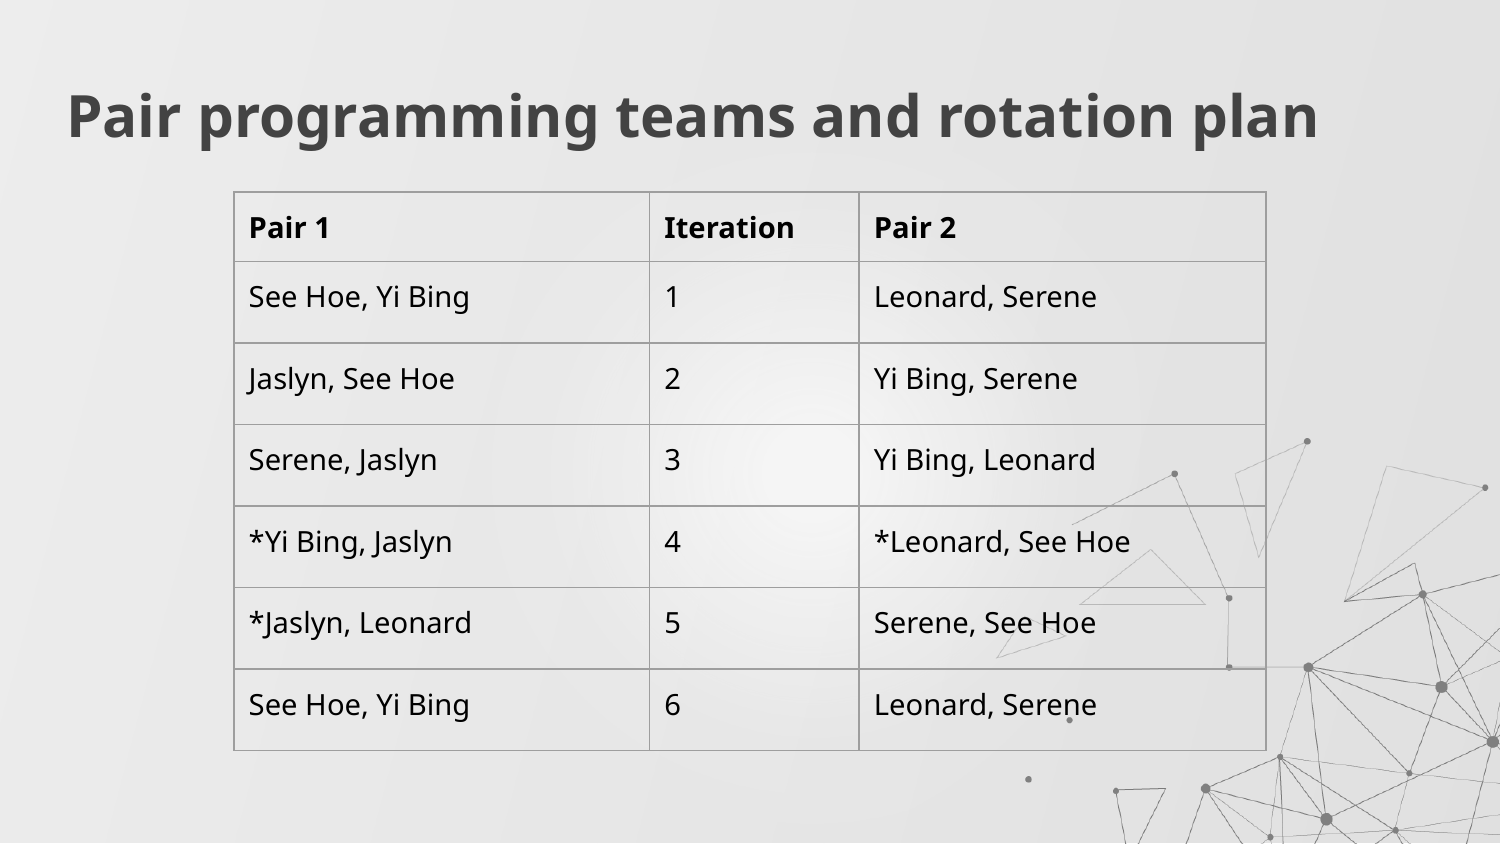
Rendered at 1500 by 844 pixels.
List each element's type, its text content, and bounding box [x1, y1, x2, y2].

table_cell 5 [650, 588, 858, 668]
table_cell See Hoe, Yi Bing [235, 262, 649, 342]
table_cell 4 [650, 507, 858, 587]
table_cell 3 [650, 425, 858, 505]
table_cell Jaslyn, See Hoe [235, 344, 649, 424]
table_cell Leonard, Serene [860, 262, 1265, 342]
table_cell Yi Bing, Leonard [860, 425, 1265, 505]
table_cell *Leonard, See Hoe [860, 507, 1265, 587]
table_cell Yi Bing, Serene [860, 344, 1265, 424]
table_cell Serene, Jaslyn [235, 425, 649, 505]
table_cell *Yi Bing, Jaslyn [235, 507, 649, 587]
table_cell *Jaslyn, Leonard [235, 588, 649, 668]
title Pair programming teams and rotation plan [51, 64, 1449, 167]
table_header Iteration [650, 193, 858, 261]
table_header Pair 1 [235, 193, 649, 261]
table_cell 2 [650, 344, 858, 424]
table_cell See Hoe, Yi Bing [235, 670, 649, 750]
table_cell Serene, See Hoe [860, 588, 1265, 668]
table_header Pair 2 [860, 193, 1265, 261]
table_cell Leonard, Serene [860, 670, 1265, 750]
table_cell 6 [650, 670, 858, 750]
table_cell 1 [650, 262, 858, 342]
picture [0, 0, 1500, 844]
